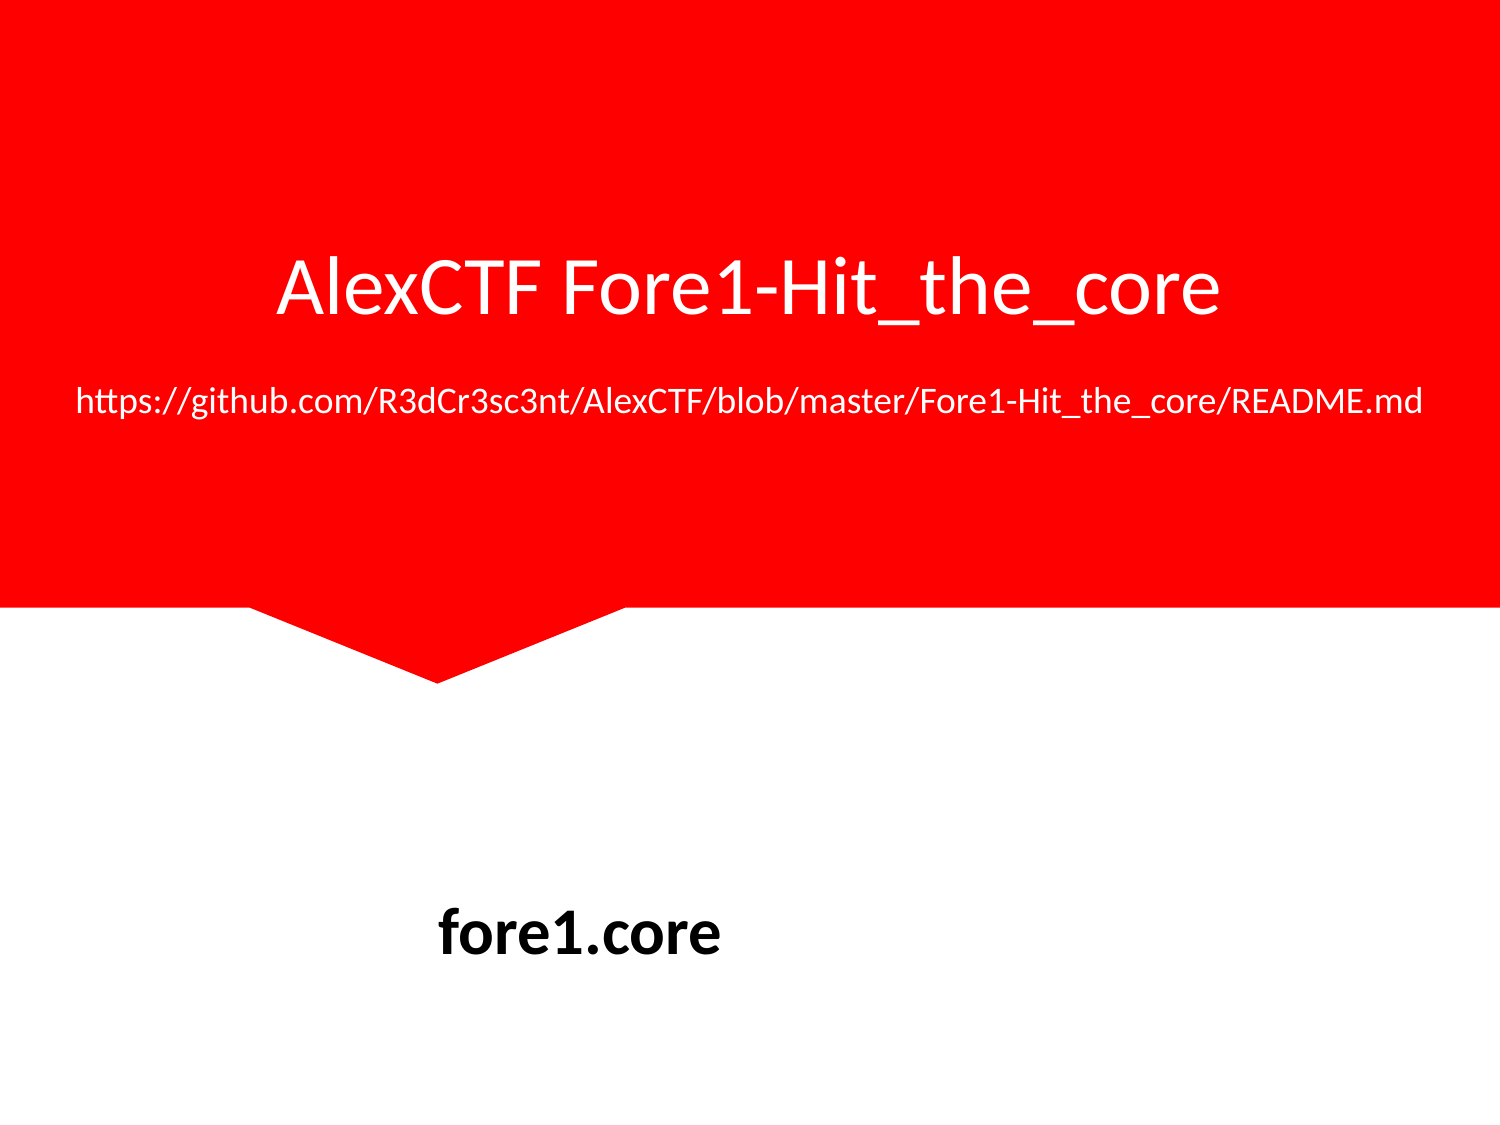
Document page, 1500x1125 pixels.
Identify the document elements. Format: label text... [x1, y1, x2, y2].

text_box AlexCTF Fore1-Hit_the_core https://github.com/R3dCr3sc3nt/AlexCTF/blob/master/Fore1-Hit_the_core/README.md [0, 0, 1500, 684]
text_box fore1.core [423, 880, 756, 977]
